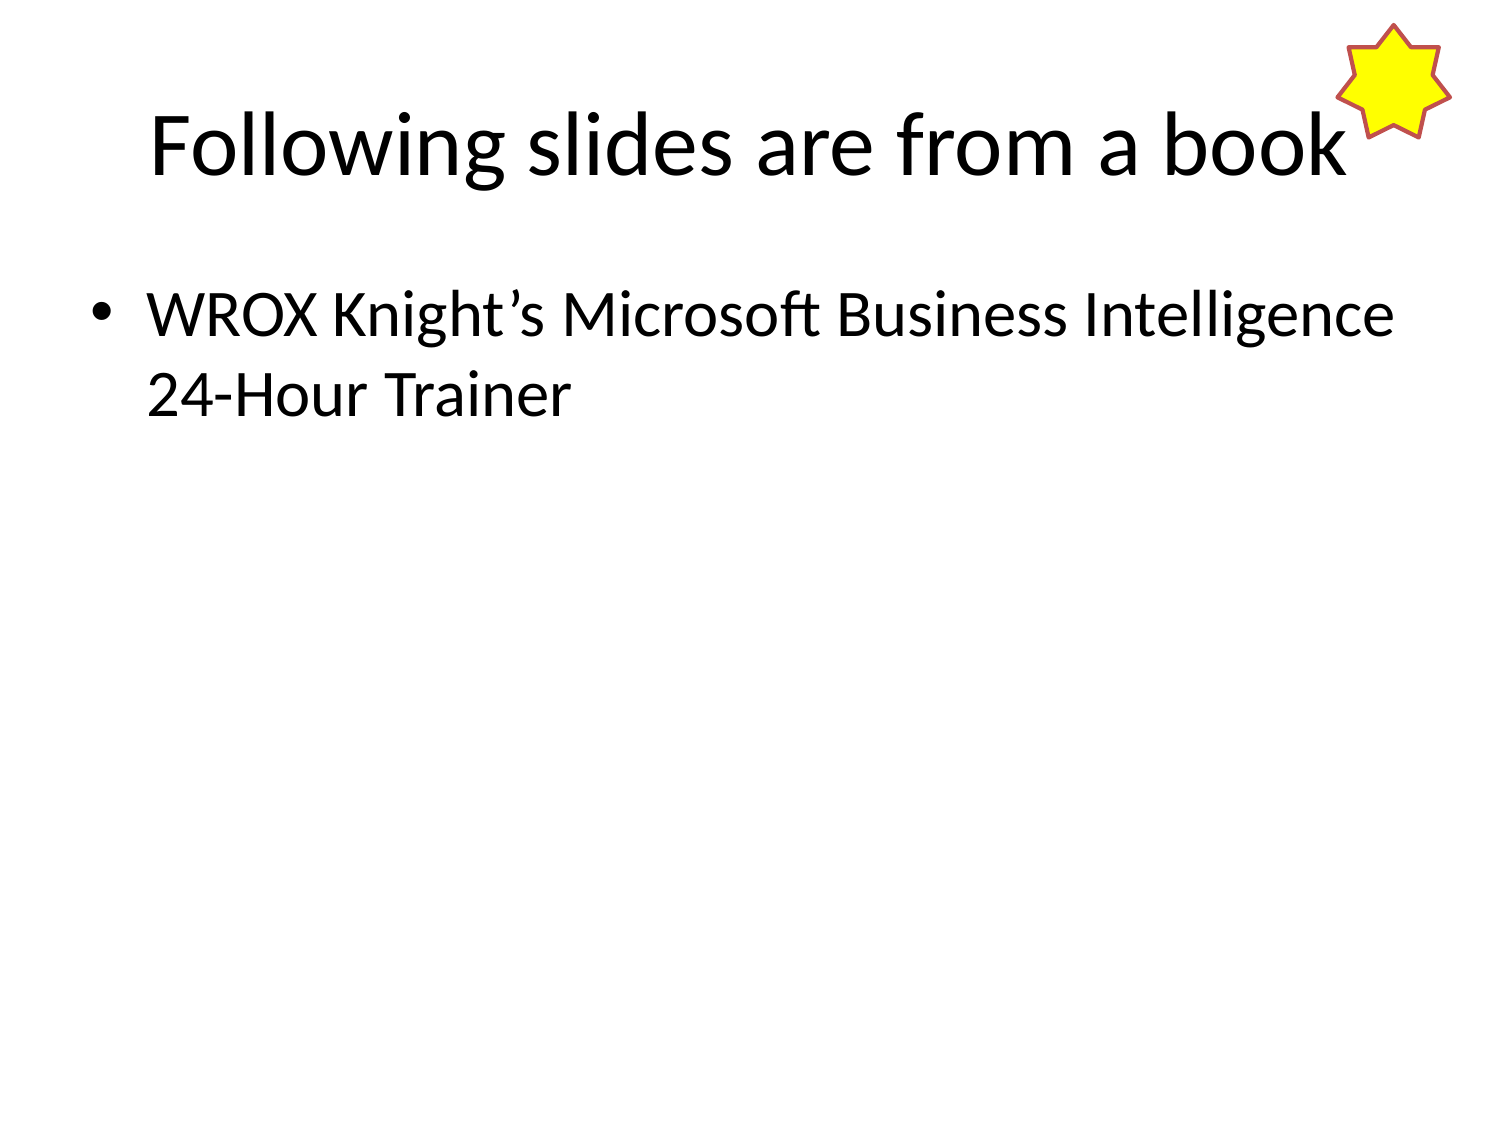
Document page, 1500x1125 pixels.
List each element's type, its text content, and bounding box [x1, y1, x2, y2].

list WROX Knight’s Microsoft Business Intelligence 24-Hour Trainer [75, 262, 1425, 1005]
text_box [1335, 22, 1453, 140]
title Following slides are from a book [75, 45, 1425, 233]
